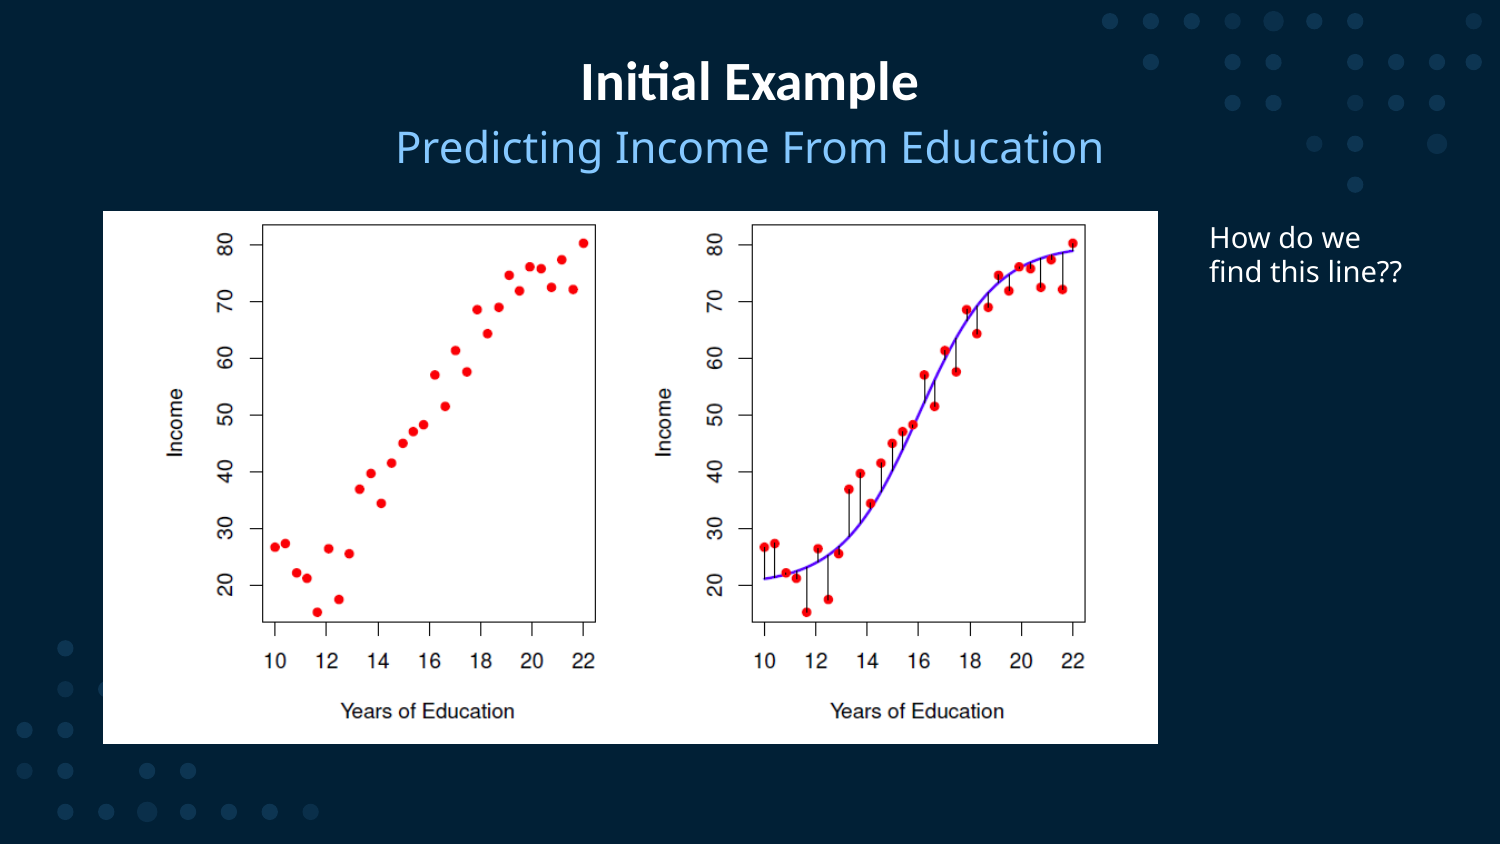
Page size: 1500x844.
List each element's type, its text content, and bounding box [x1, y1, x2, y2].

title Initial Example [103, 44, 1397, 120]
list Predicting Income From Education [103, 120, 1397, 196]
picture [103, 211, 1158, 745]
text_box How do we find this line?? [1194, 211, 1425, 297]
